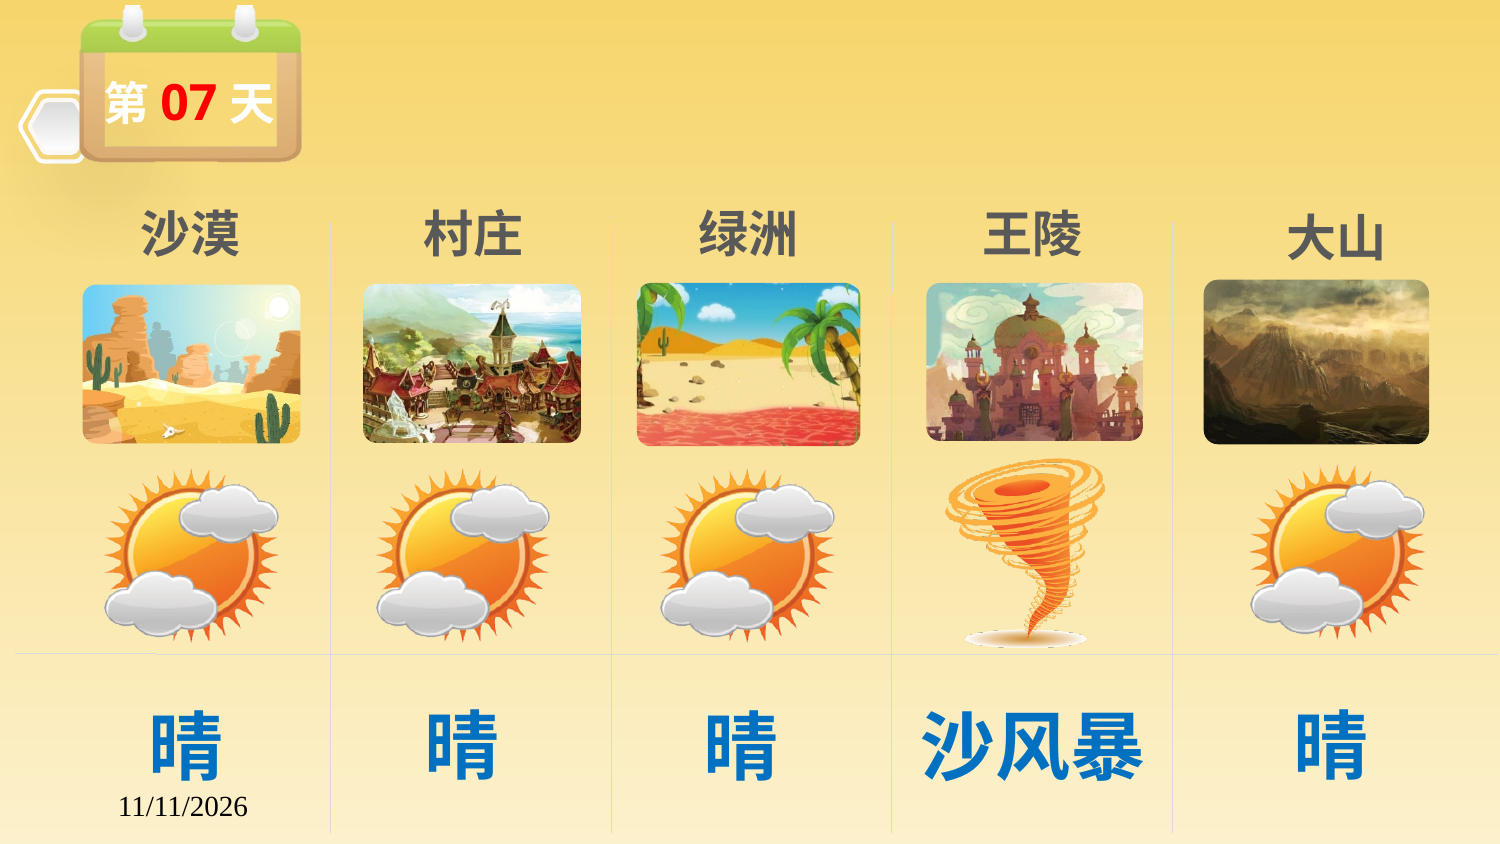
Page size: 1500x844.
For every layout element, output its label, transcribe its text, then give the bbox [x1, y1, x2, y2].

slide_number [103, 782, 441, 827]
text_box 沙风暴 [905, 692, 1161, 798]
picture [641, 457, 856, 659]
picture [51, 5, 319, 175]
text_box 王陵 [953, 195, 1111, 271]
text_box 晴 [688, 692, 794, 798]
picture [636, 282, 861, 447]
picture [1231, 453, 1446, 655]
text_box 大山 [1258, 198, 1416, 274]
picture [1203, 279, 1430, 445]
picture [357, 457, 571, 659]
picture [945, 458, 1105, 648]
picture [363, 283, 581, 443]
text_box 村庄 [395, 195, 553, 271]
text_box 晴 [409, 691, 515, 797]
picture [85, 457, 300, 659]
text_box 晴 [1278, 691, 1384, 796]
picture [82, 284, 301, 444]
picture [926, 282, 1143, 441]
text_box 晴 [133, 692, 239, 782]
text_box 绿洲 [670, 195, 828, 271]
text_box 沙漠 [111, 195, 269, 271]
